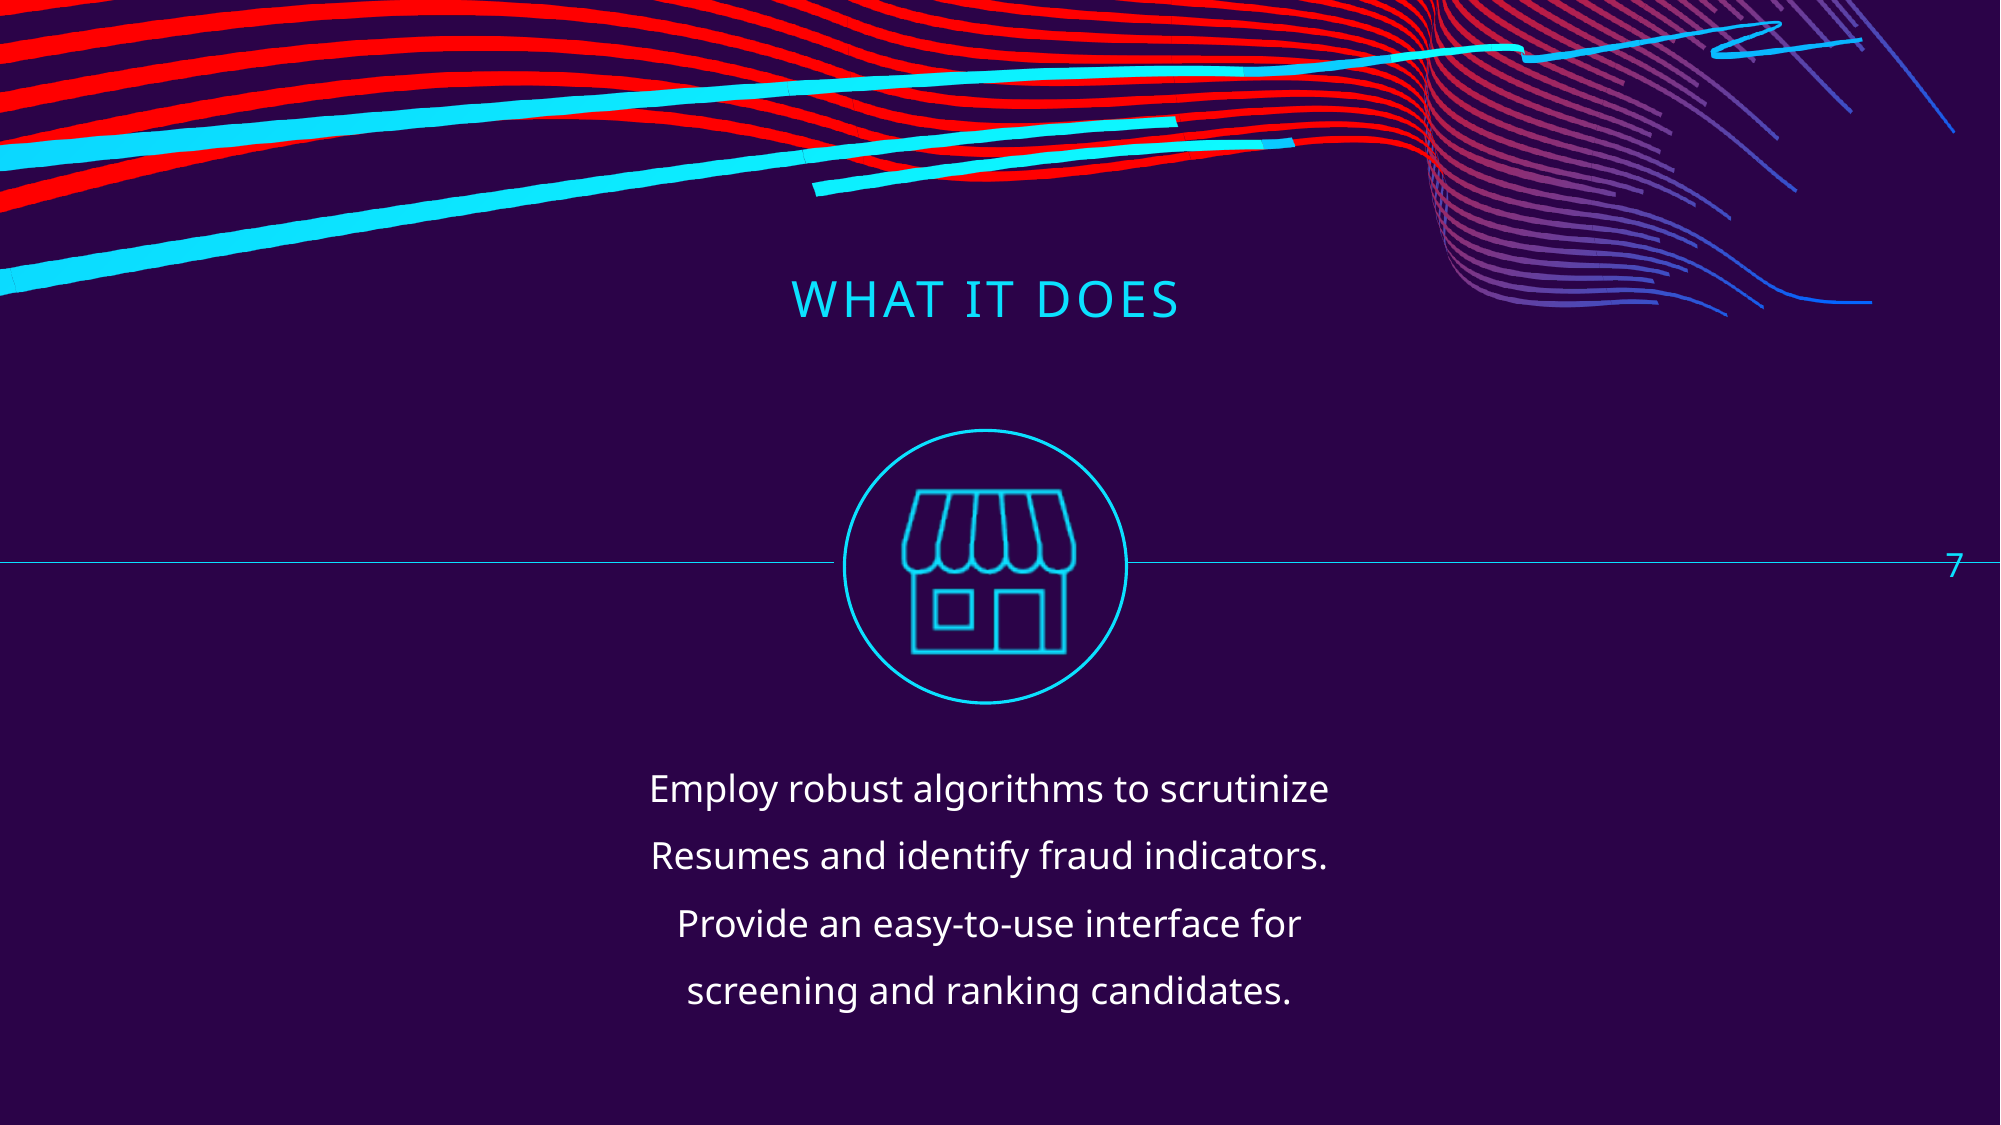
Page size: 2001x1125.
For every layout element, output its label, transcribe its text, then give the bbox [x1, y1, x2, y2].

list WHAT IT DOES [710, 267, 1261, 379]
text_box [843, 482, 873, 651]
slide_number 7 [1889, 563, 1980, 615]
list Employ robust algorithms to scrutinize Resumes and identify fraud indicators. Provide an easy-to-use interface for screening and ranking candidates. [595, 734, 1384, 1000]
text_box [920, 689, 1051, 705]
text_box [1106, 494, 1128, 640]
slide_number 7 [1889, 519, 1980, 562]
text_box [901, 429, 1070, 456]
picture [0, 0, 2000, 1125]
